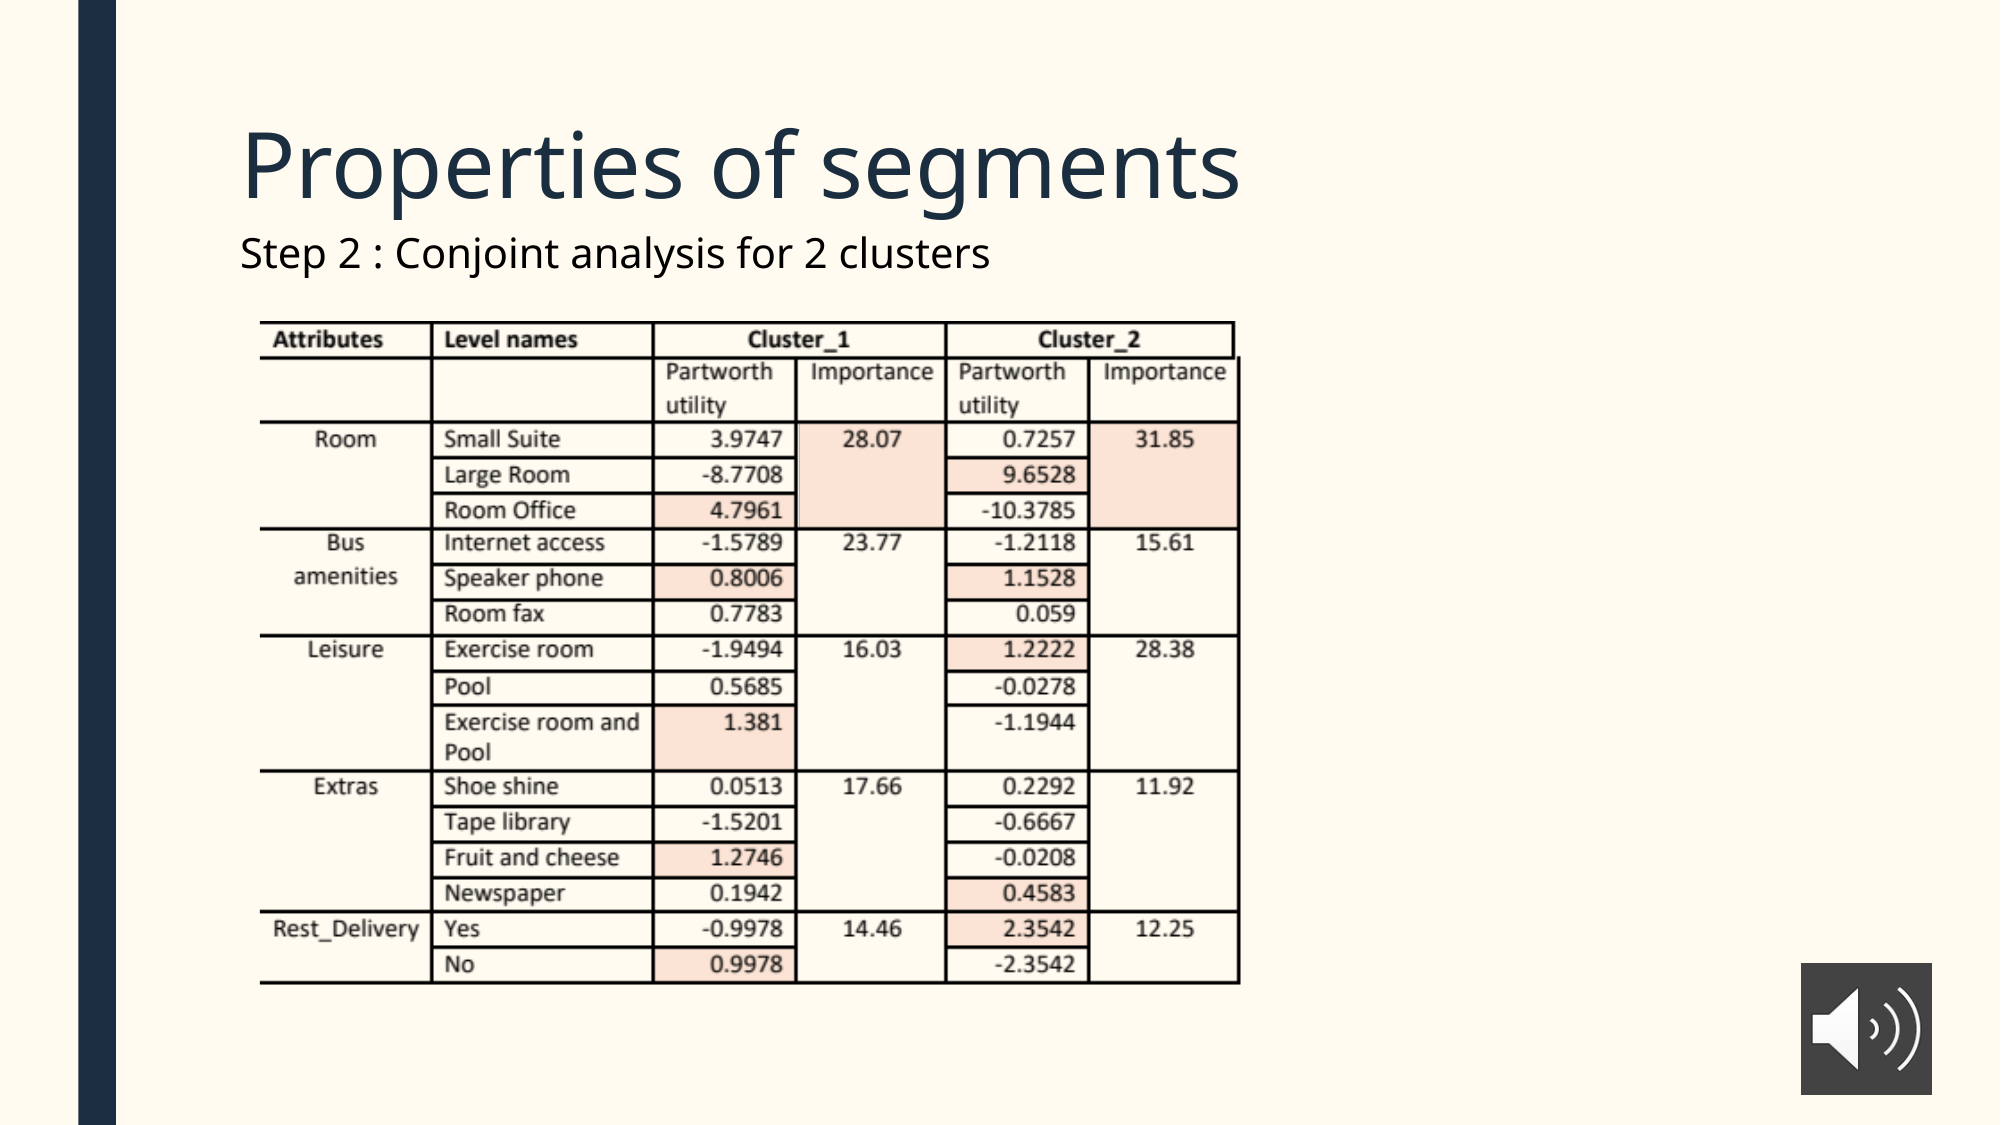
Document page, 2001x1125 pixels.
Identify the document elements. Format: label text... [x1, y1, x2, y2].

picture [259, 321, 1369, 1016]
title Properties of segments [225, 112, 1800, 223]
picture [1799, 962, 1934, 1096]
list Step 2 : Conjoint analysis for 2 clusters [225, 223, 1800, 963]
